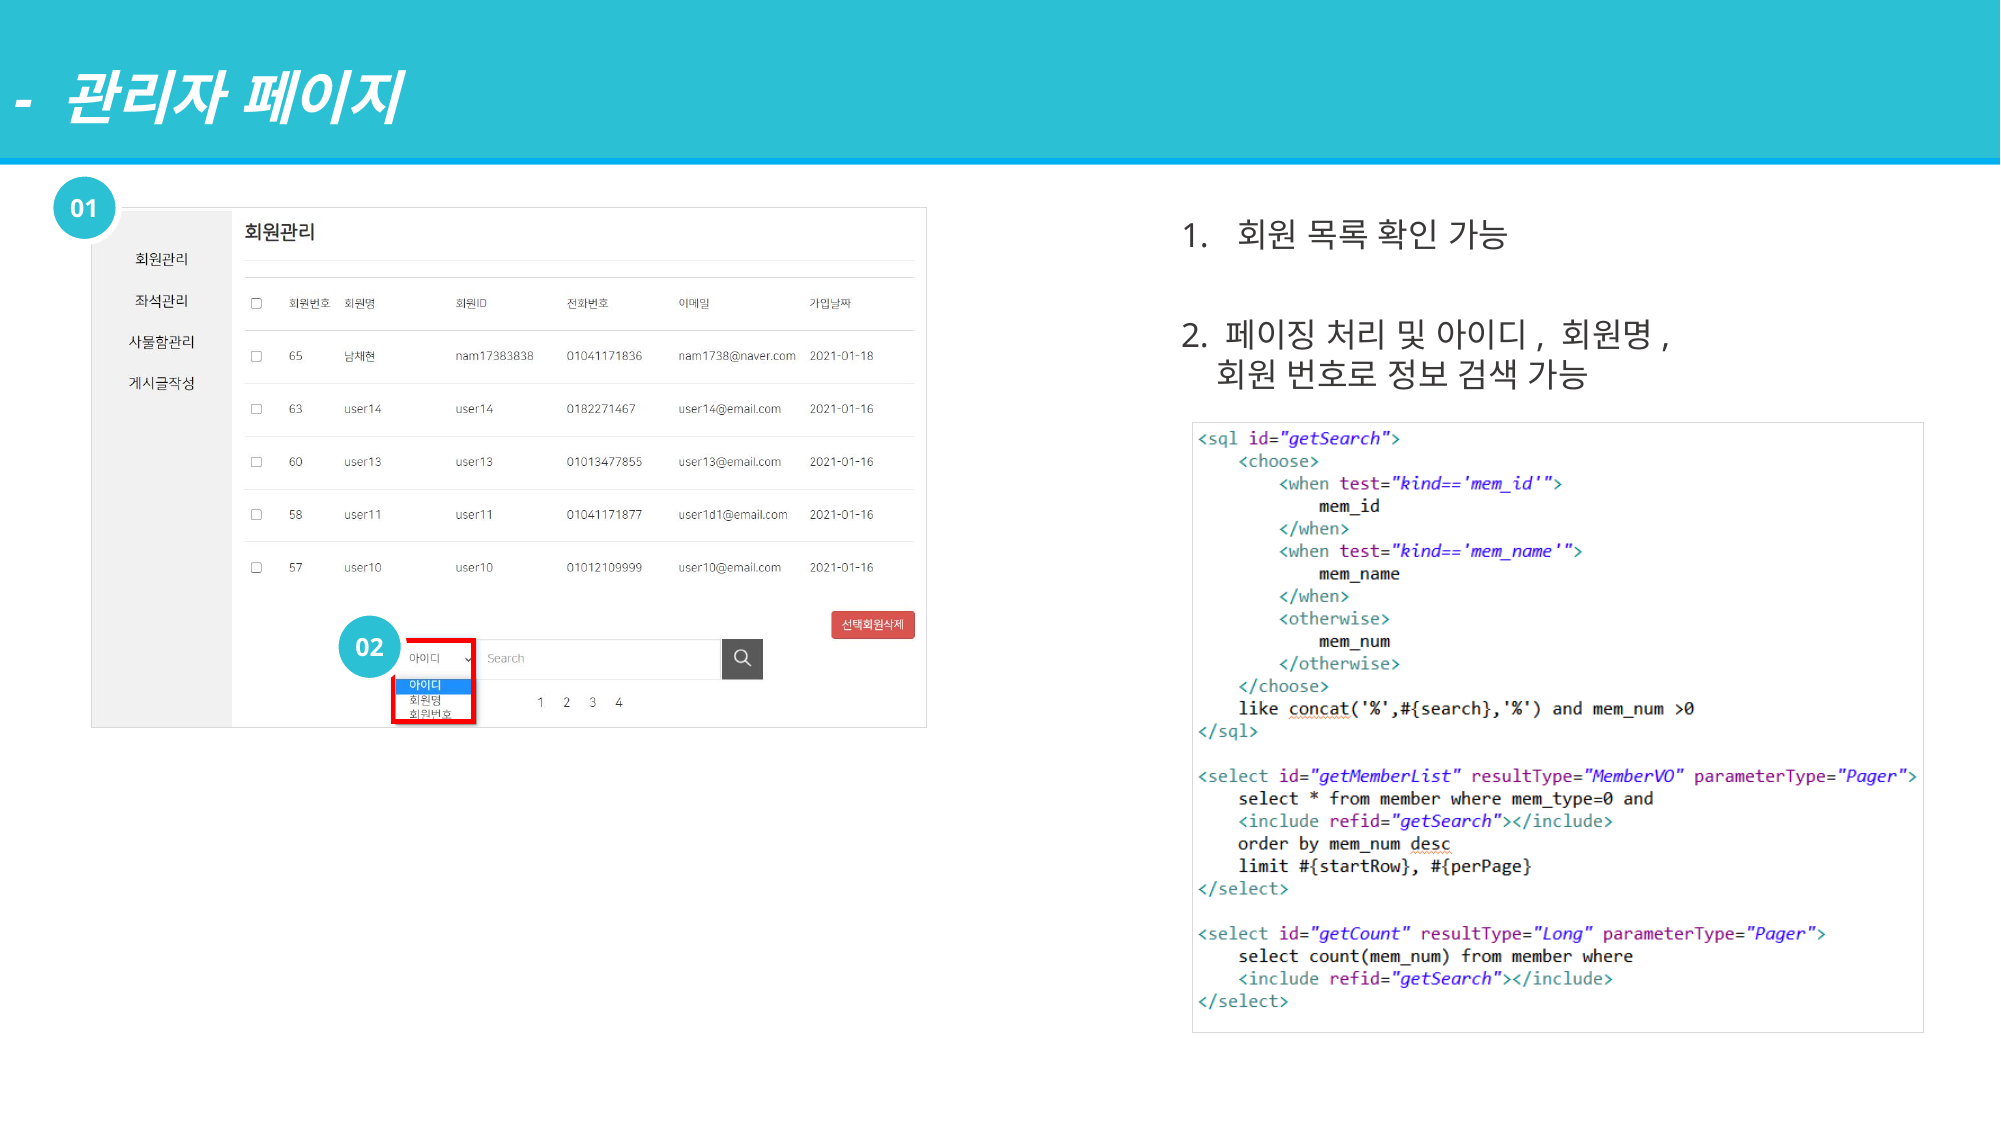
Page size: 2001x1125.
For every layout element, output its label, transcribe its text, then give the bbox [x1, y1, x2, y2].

picture [1192, 422, 1924, 1033]
text_box - 관리자 페이지 [0, 0, 2000, 159]
text_box 회원 목록 확인 가능 [1166, 206, 1687, 261]
picture [91, 207, 927, 728]
text_box 01 [49, 172, 120, 244]
text_box 2. 페이징 처리 및 아이디, 회원명, 회원 번호로 정보 검색 가능 [1166, 306, 1740, 401]
